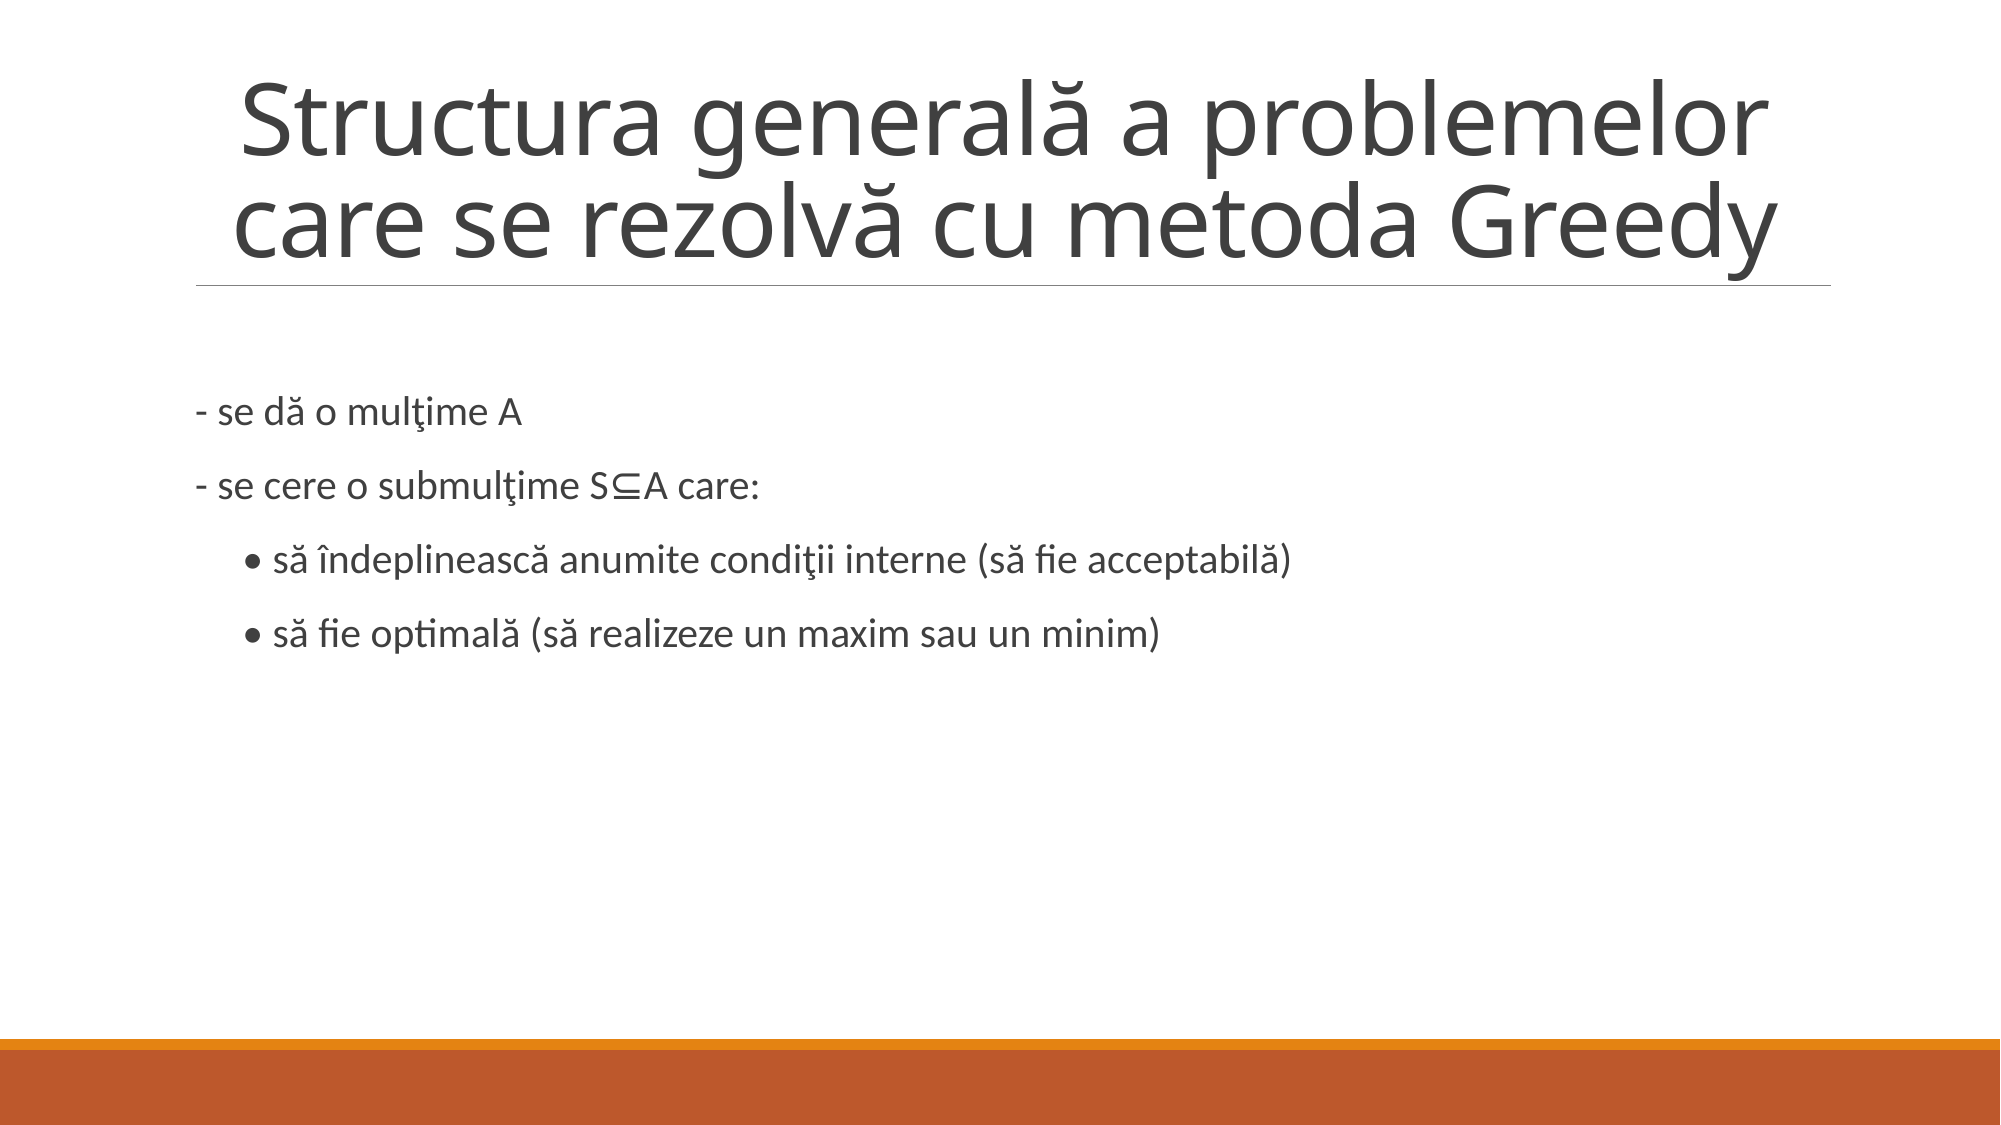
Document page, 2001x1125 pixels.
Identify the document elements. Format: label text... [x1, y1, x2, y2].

list - se dă o mulţime A - se cere o submulţime S⊆A care: • să îndeplinească anumite condiţii interne (să fie acceptabilă) • să fie optimală (să realizeze un maxim sau un minim) [180, 302, 1830, 963]
title Structura generală a problemelor care se rezolvă cu metoda Greedy [180, 47, 1830, 285]
